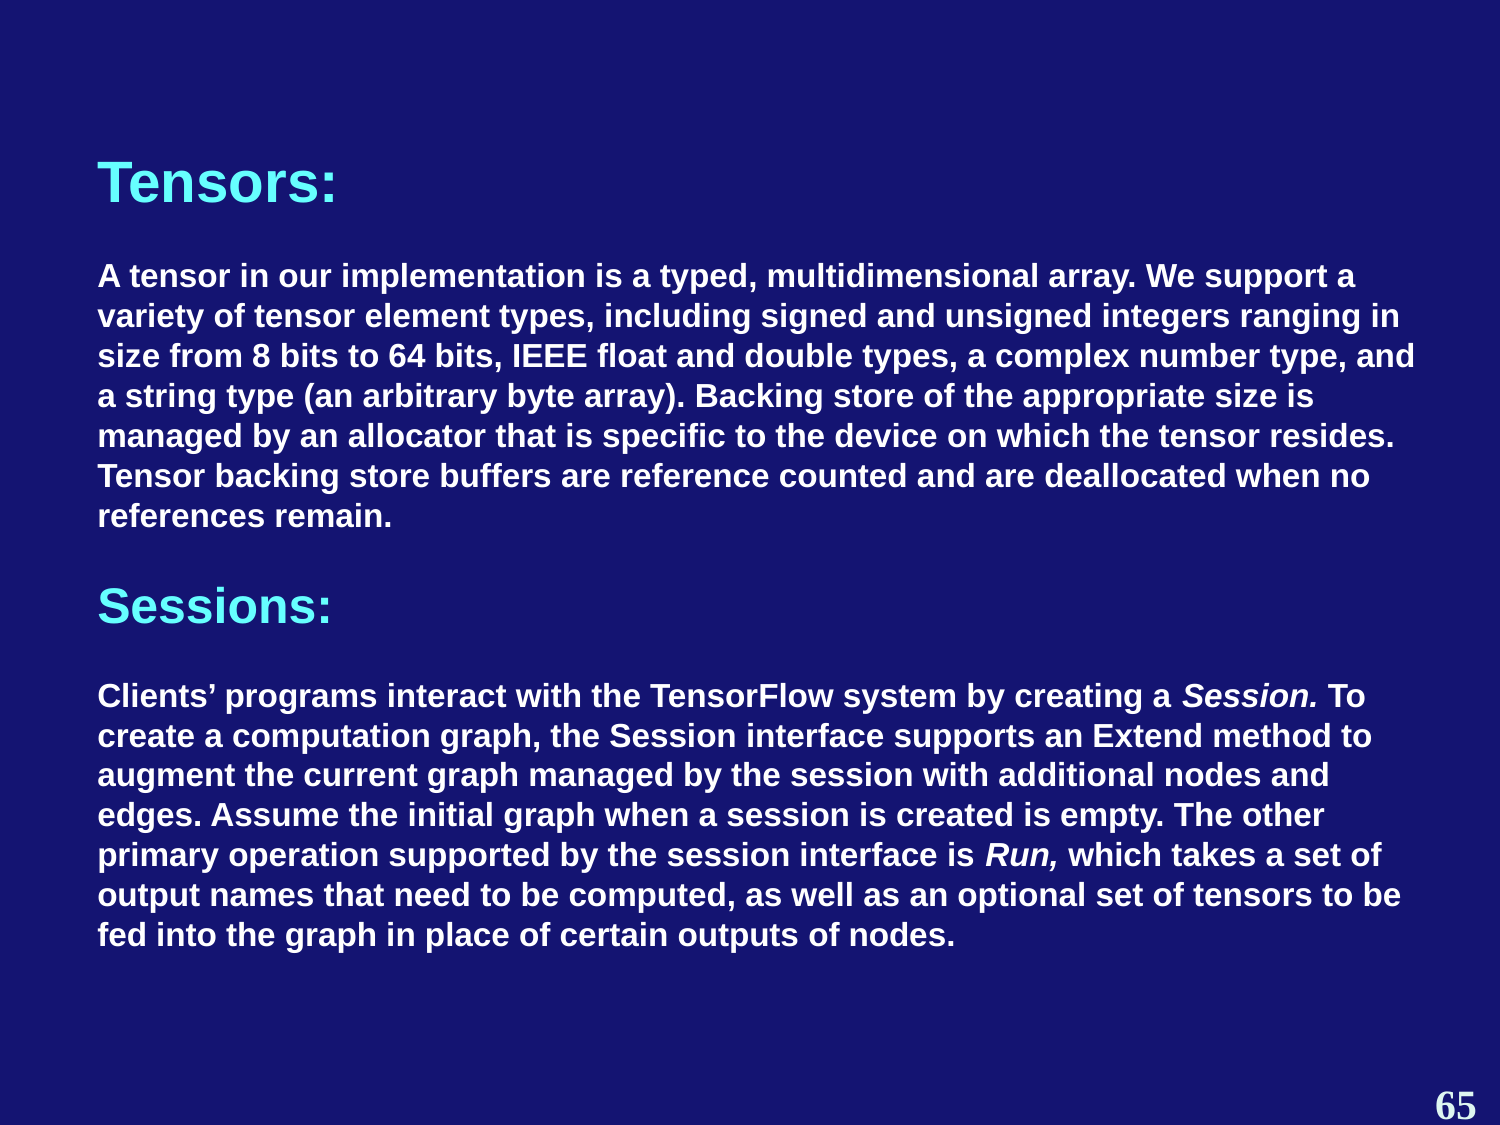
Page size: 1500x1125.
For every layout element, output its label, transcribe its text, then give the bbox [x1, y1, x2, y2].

text_box Tensors: A tensor in our implementation is a typed, multidimensional array. We support a variety of tensor element types, including signed and unsigned integers ranging in size from 8 bits to 64 bits, IEEE float and double types, a complex number type, and a string type (an arbitrary byte array). Backing store of the appropriate size is managed by an allocator that is specific to the device on which the tensor resides. Tensor backing store buffers are reference counted and are deallocated when no references remain. Sessions: Clients’ programs interact with the TensorFlow system by creating a Session. To create a computation graph, the Session interface supports an Extend method to augment the current graph managed by the session with additional nodes and edges. Assume the initial graph when a session is created is empty. The other primary operation supported by the session interface is Run, which takes a set of output names that need to be computed, as well as an optional set of tensors to be fed into the graph in place of certain outputs of nodes. [82, 137, 1450, 961]
